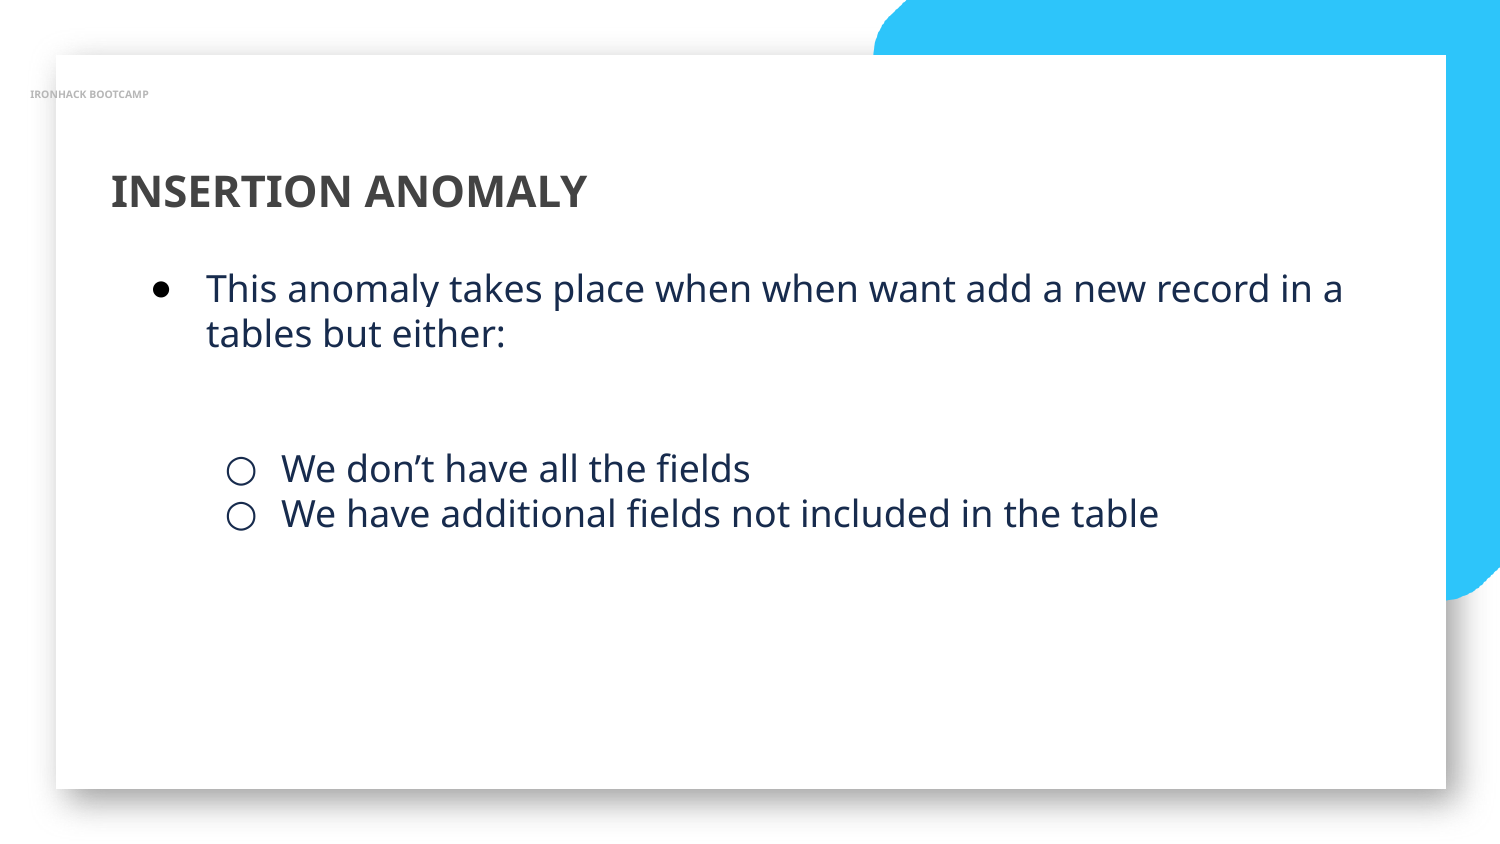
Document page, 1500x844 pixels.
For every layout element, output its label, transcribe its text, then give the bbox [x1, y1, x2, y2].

text_box This anomaly takes place when when want add a new record in a tables but either: We don’t have all the fields We have additional fields not included in the table [115, 249, 1389, 733]
text_box IRONHACK BOOTCAMP [15, 71, 354, 108]
text_box INSERTION ANOMALY [96, 149, 1417, 266]
picture [0, 0, 1500, 844]
